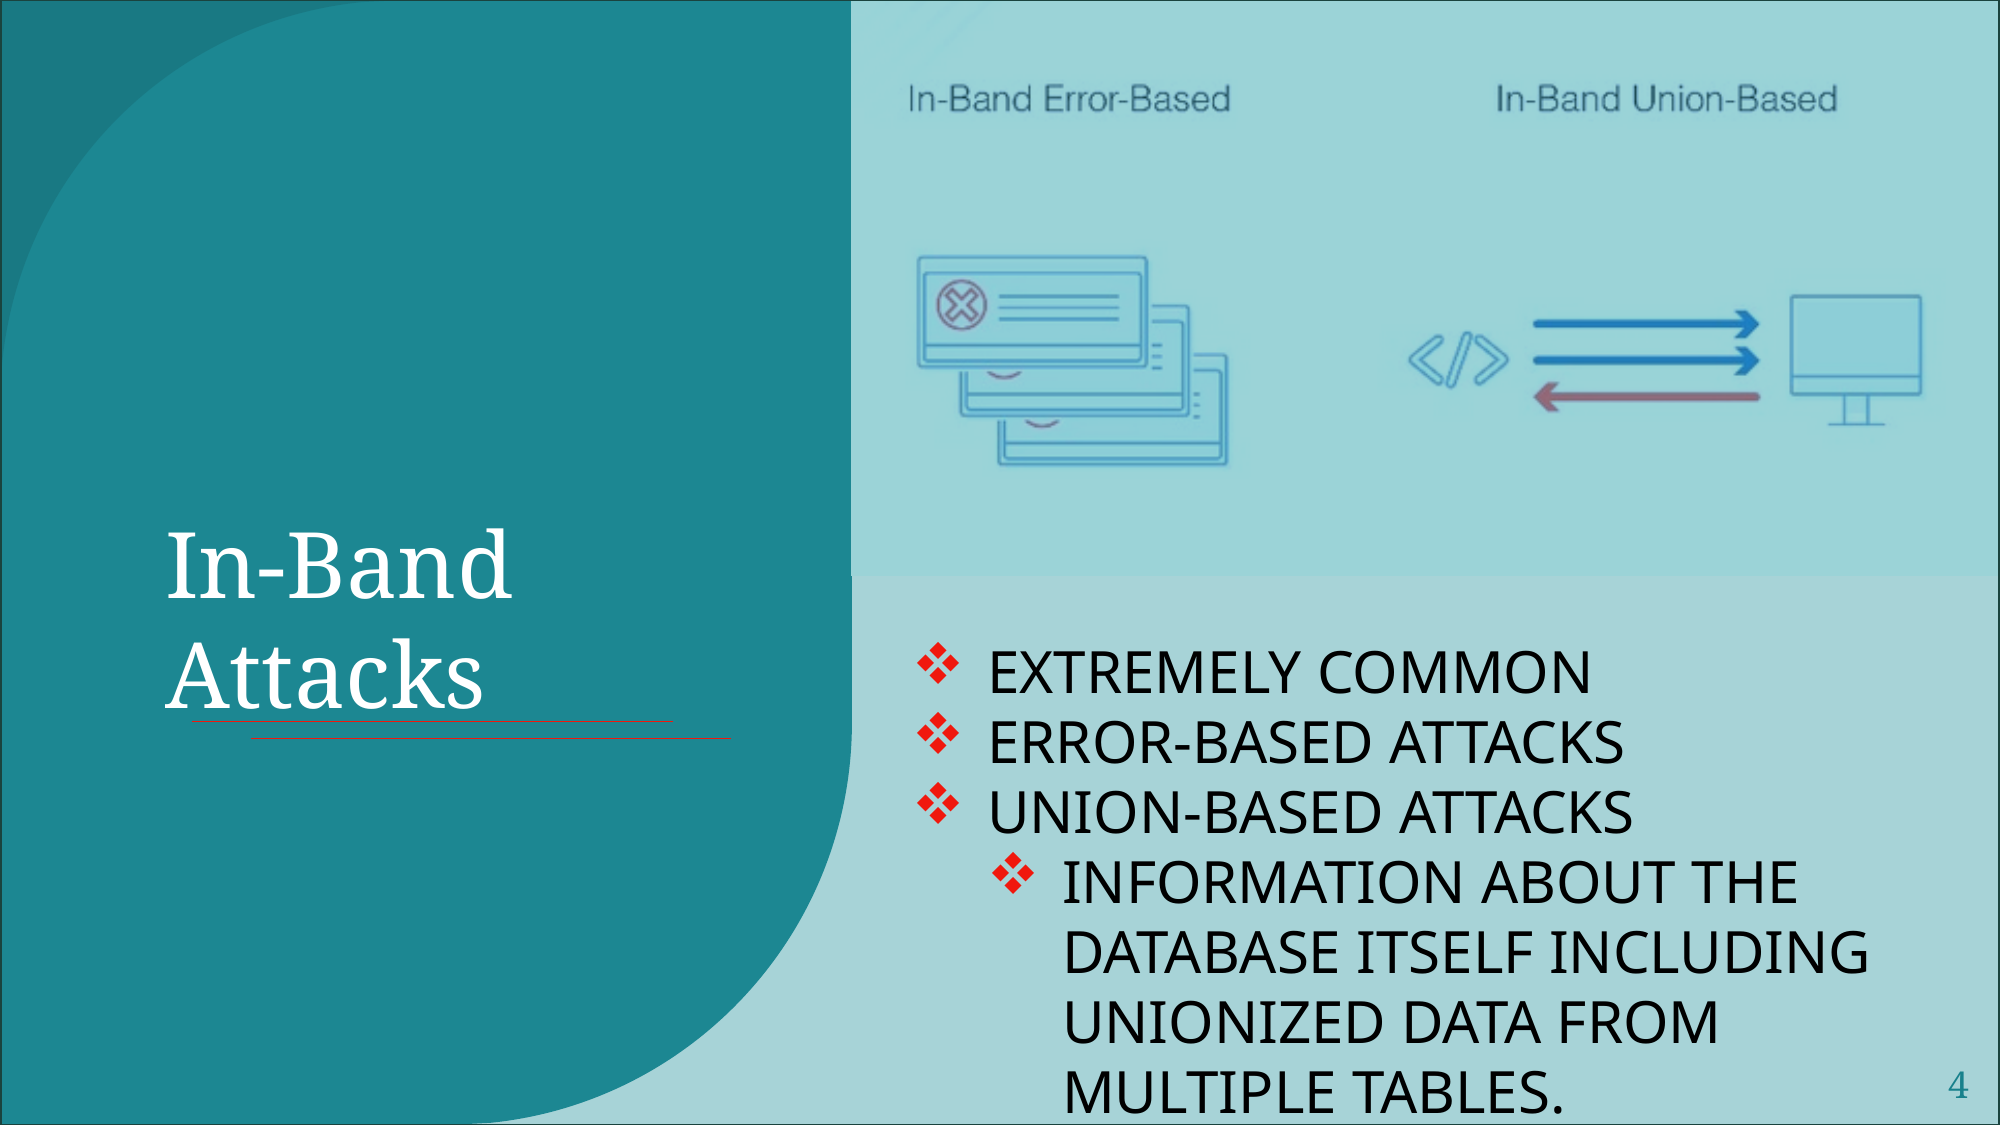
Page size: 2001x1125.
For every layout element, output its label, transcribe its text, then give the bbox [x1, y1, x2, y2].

text_box Extremely Common Error-Based Attacks Union-Based Attacks Information about the database itself including unionized data from multiple tables. [897, 628, 1954, 1125]
text_box [0, 0, 2000, 1125]
picture [851, 0, 1999, 576]
title In-Band Attacks [150, 184, 776, 735]
slide_number 4 [1954, 1055, 1984, 1116]
